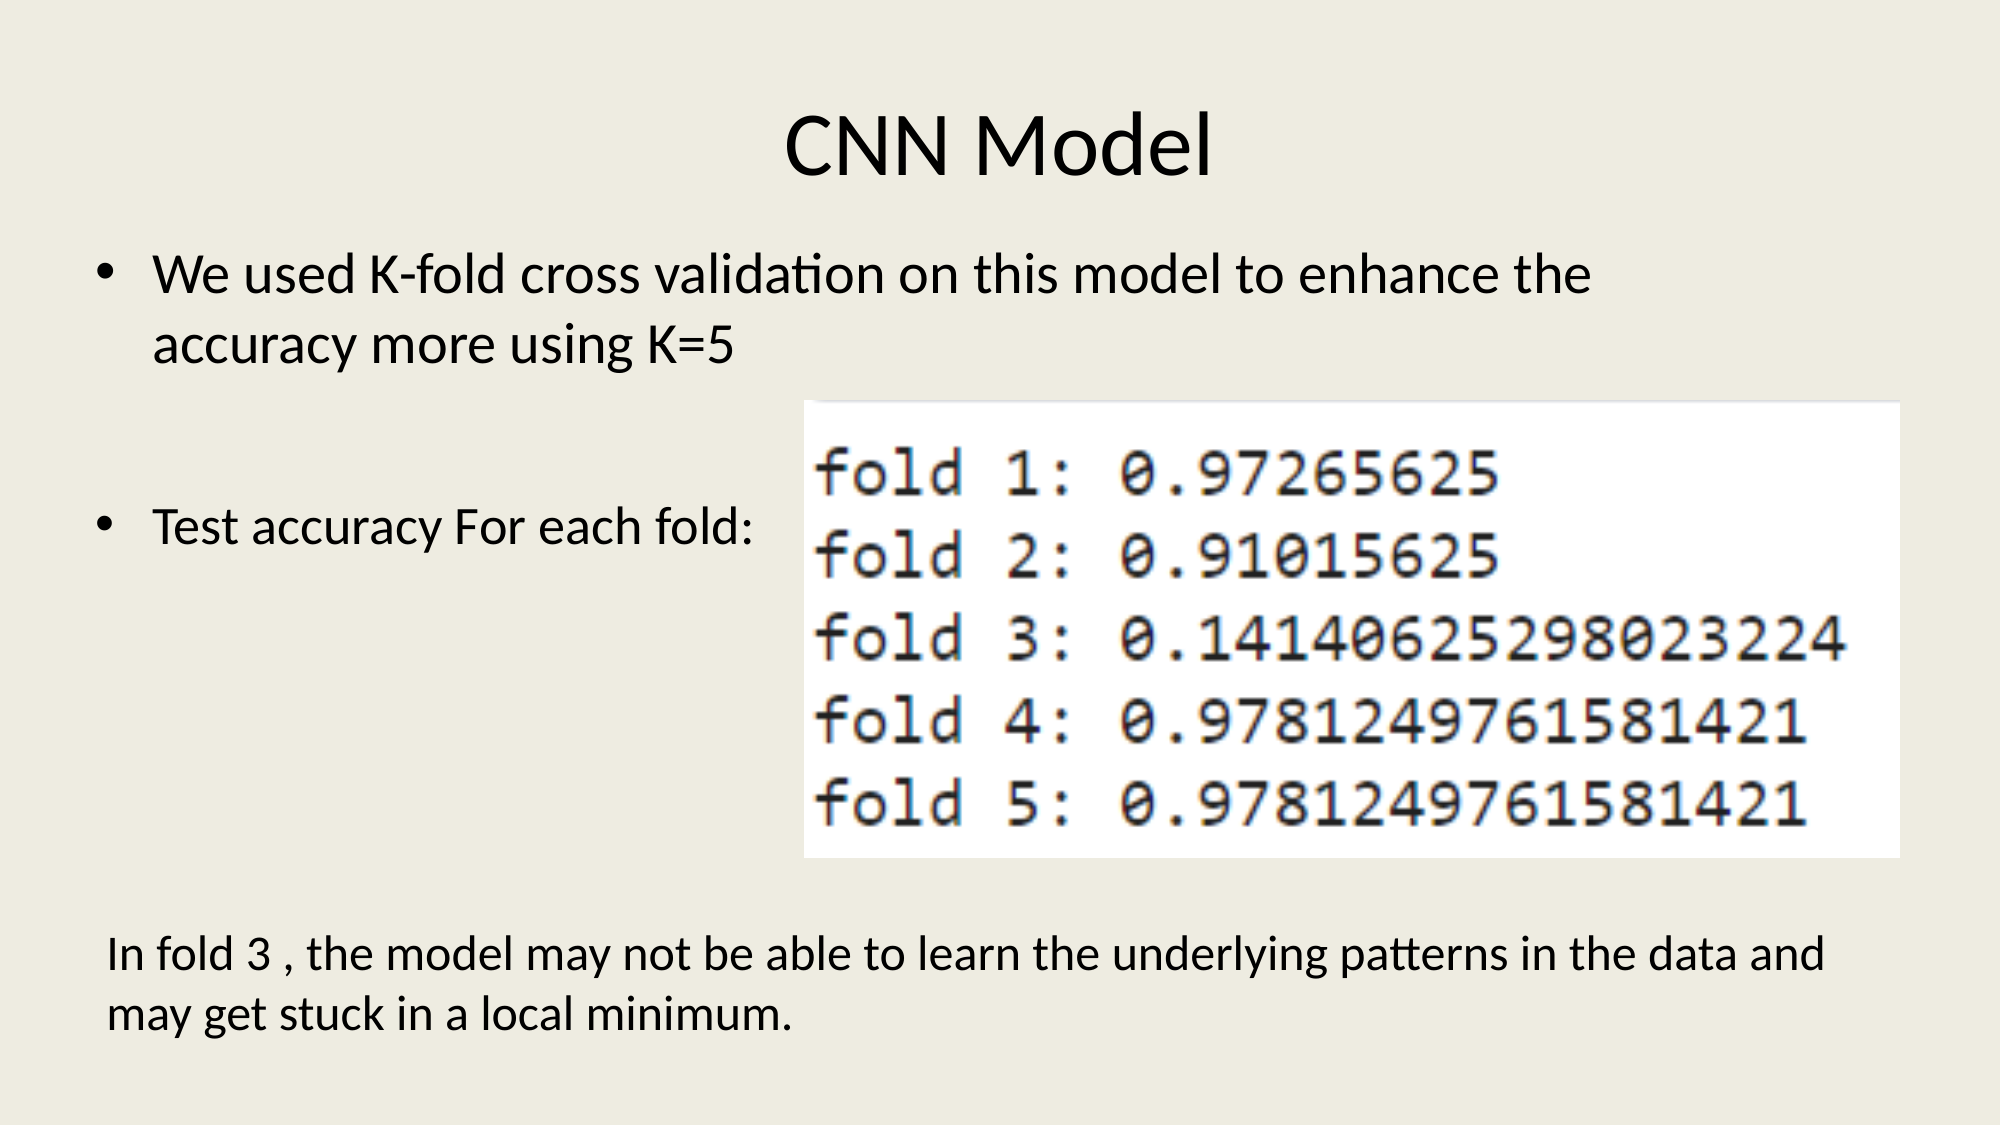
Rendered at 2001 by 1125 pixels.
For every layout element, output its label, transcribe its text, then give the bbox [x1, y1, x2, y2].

list We used K-fold cross validation on this model to enhance the accuracy more using K=5 Test accuracy For each fold: [62, 228, 1767, 573]
text_box In fold 3 , the model may not be able to learn the underlying patterns in the data and may get stuck in a local minimum. [91, 913, 1892, 1048]
picture [803, 400, 1901, 858]
title CNN Model [99, 45, 1900, 233]
